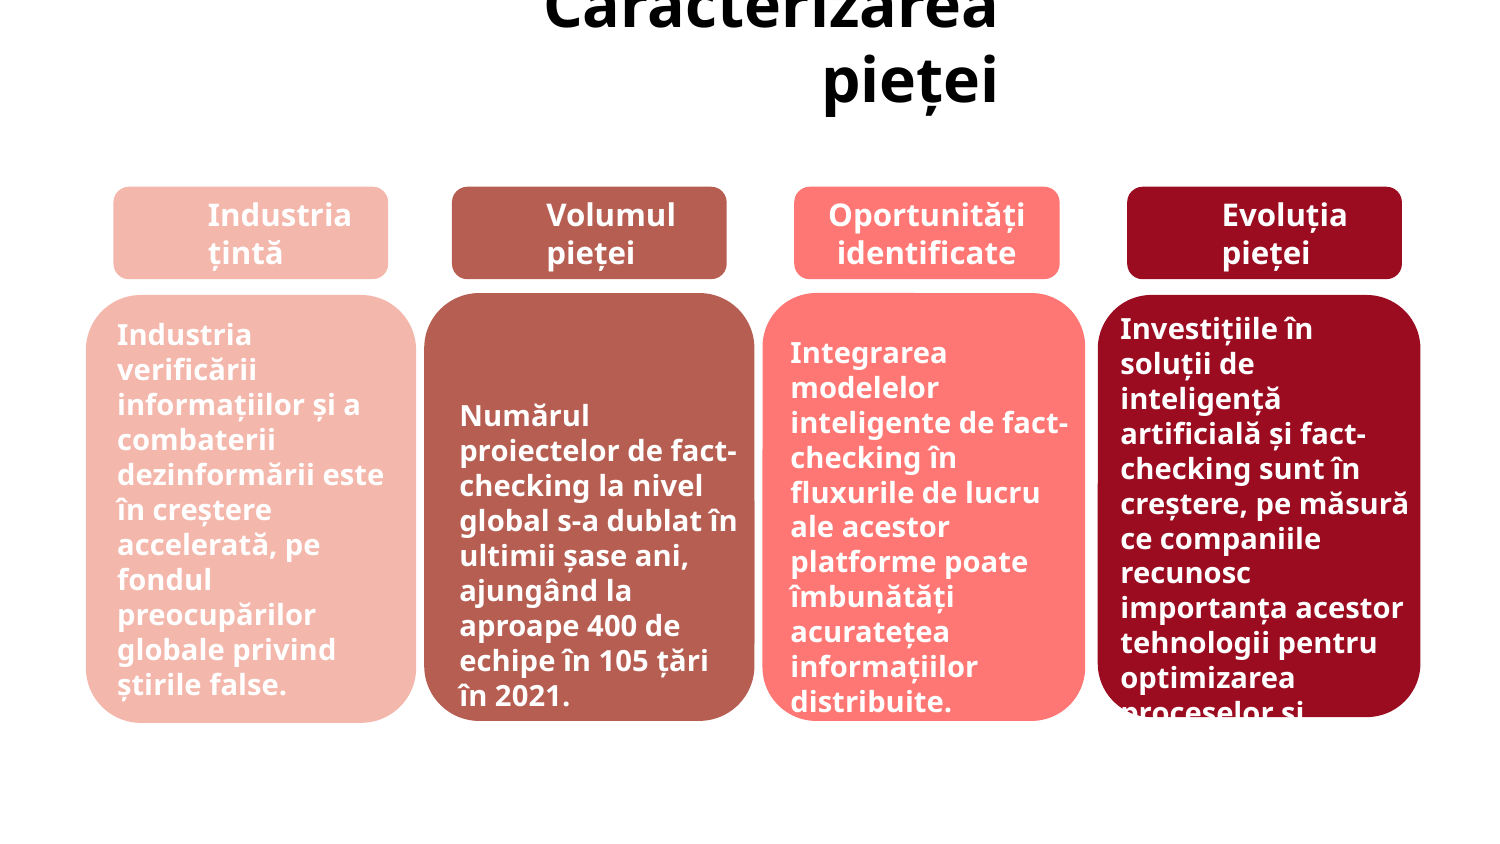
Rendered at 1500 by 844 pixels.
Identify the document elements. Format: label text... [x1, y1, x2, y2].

text_box Evoluția pieței [1127, 186, 1402, 280]
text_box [423, 292, 755, 722]
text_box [1097, 294, 1429, 718]
text_box Oportunități identificate [794, 186, 1060, 280]
title Caracterizarea pieței [485, 0, 1015, 131]
text_box Industria verificării informațiilor și a combaterii dezinformării este în creștere accelerată, pe fondul preocupărilor globale privind știrile false. [85, 294, 417, 723]
text_box Industria țintă [113, 186, 389, 280]
text_box Volumul pieței [451, 186, 727, 280]
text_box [762, 292, 1099, 722]
